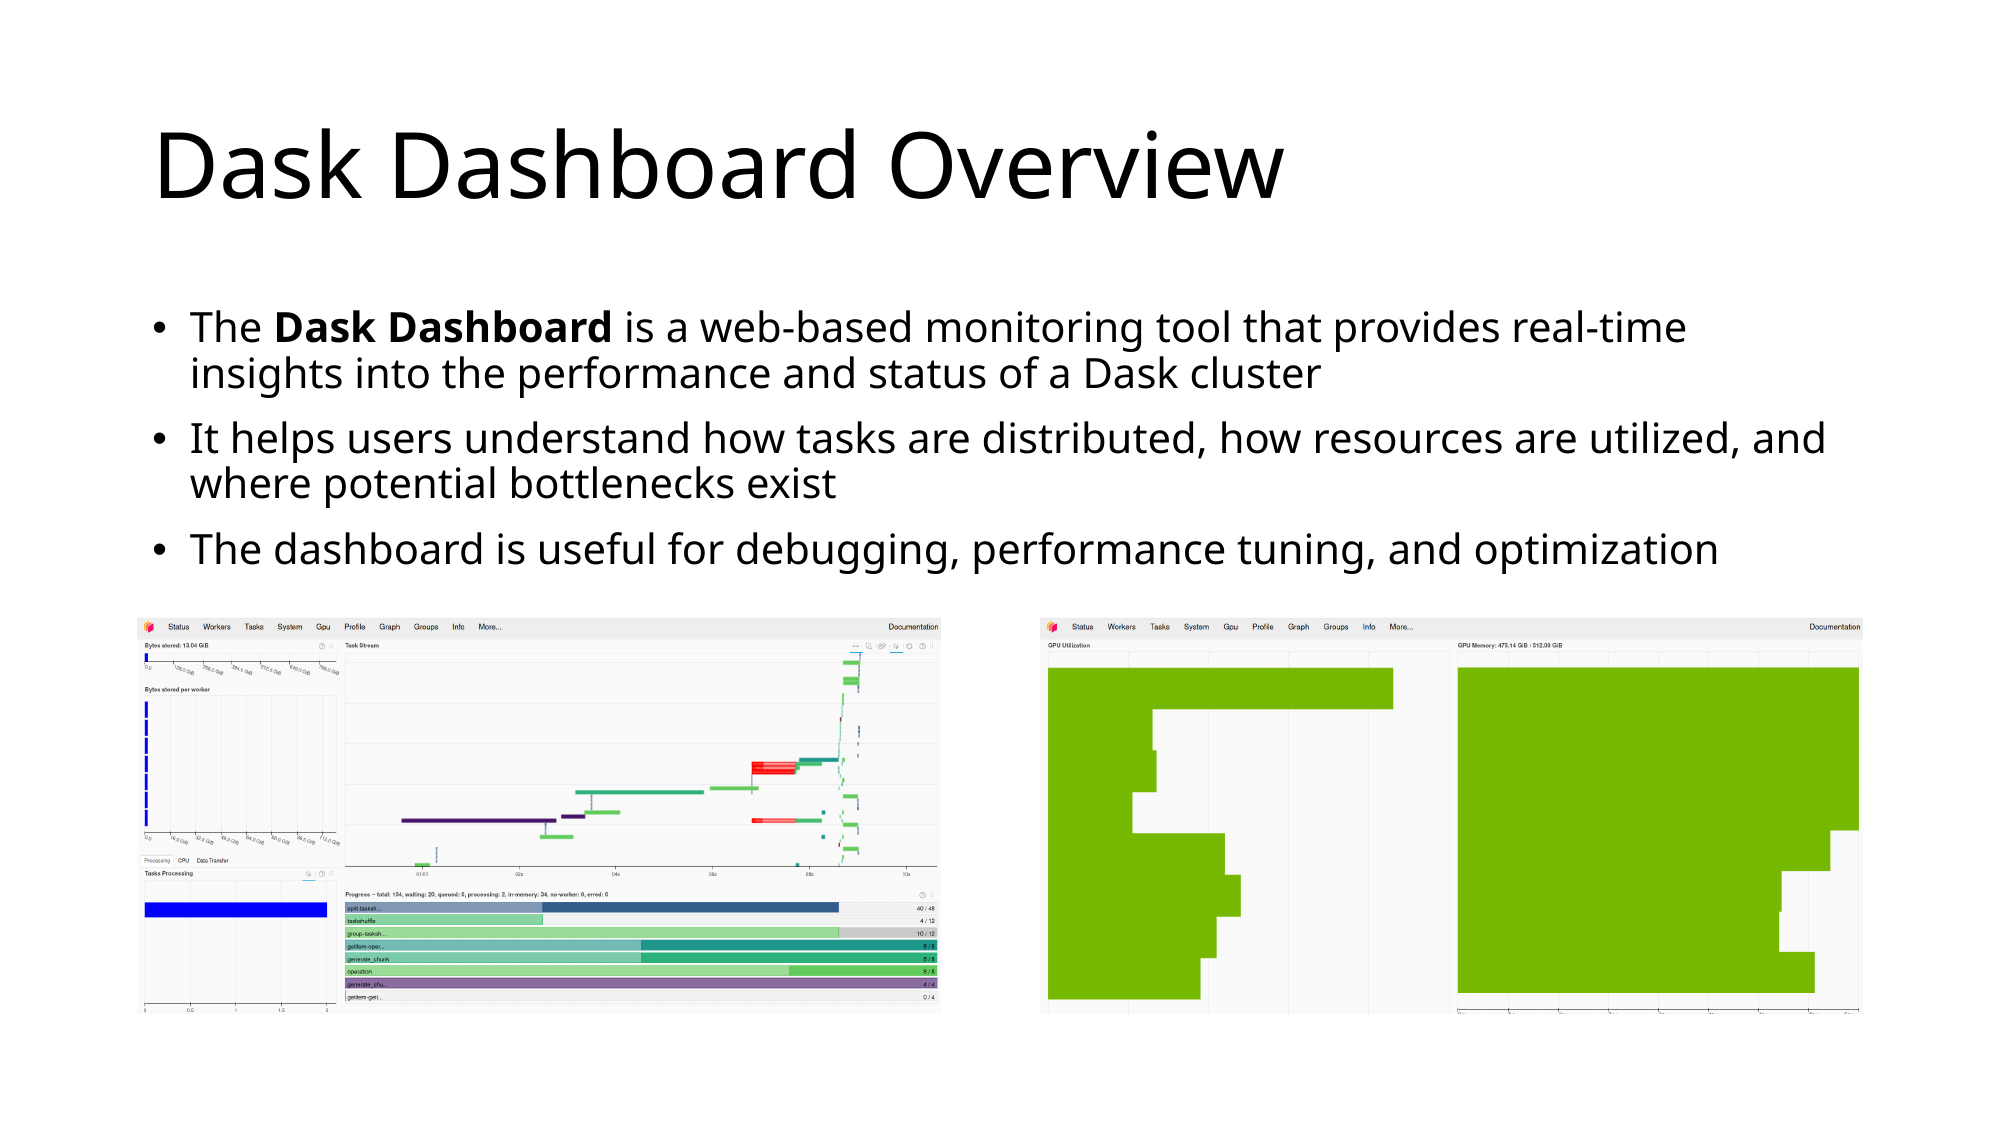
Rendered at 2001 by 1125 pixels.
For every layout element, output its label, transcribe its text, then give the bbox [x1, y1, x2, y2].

picture [1039, 616, 1864, 1014]
list The Dask Dashboard is a web-based monitoring tool that provides real-time insights into the performance and status of a Dask cluster It helps users understand how tasks are distributed, how resources are utilized, and where potential bottlenecks exist The dashboard is useful for debugging, performance tuning, and optimization [137, 299, 1863, 1014]
title Dask Dashboard Overview [137, 59, 1863, 278]
picture [136, 616, 941, 1014]
